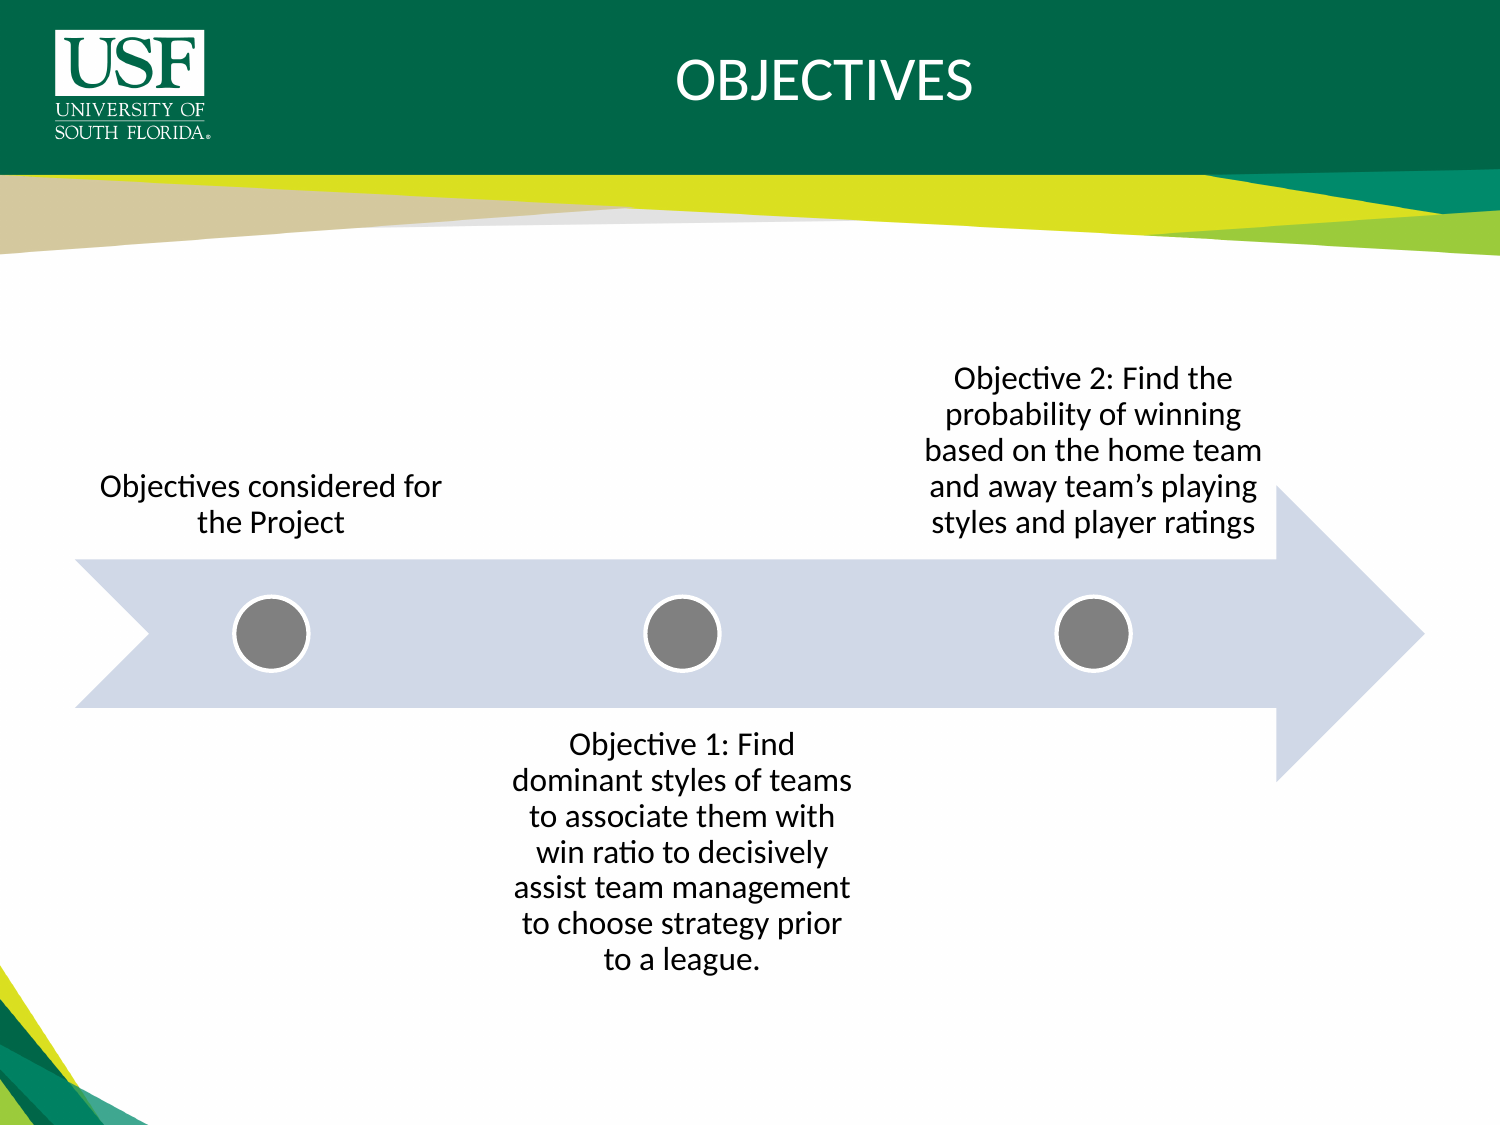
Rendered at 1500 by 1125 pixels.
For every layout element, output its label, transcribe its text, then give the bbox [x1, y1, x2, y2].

title Objectives [224, 0, 1425, 151]
picture [0, 0, 1500, 1125]
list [74, 262, 1426, 1006]
